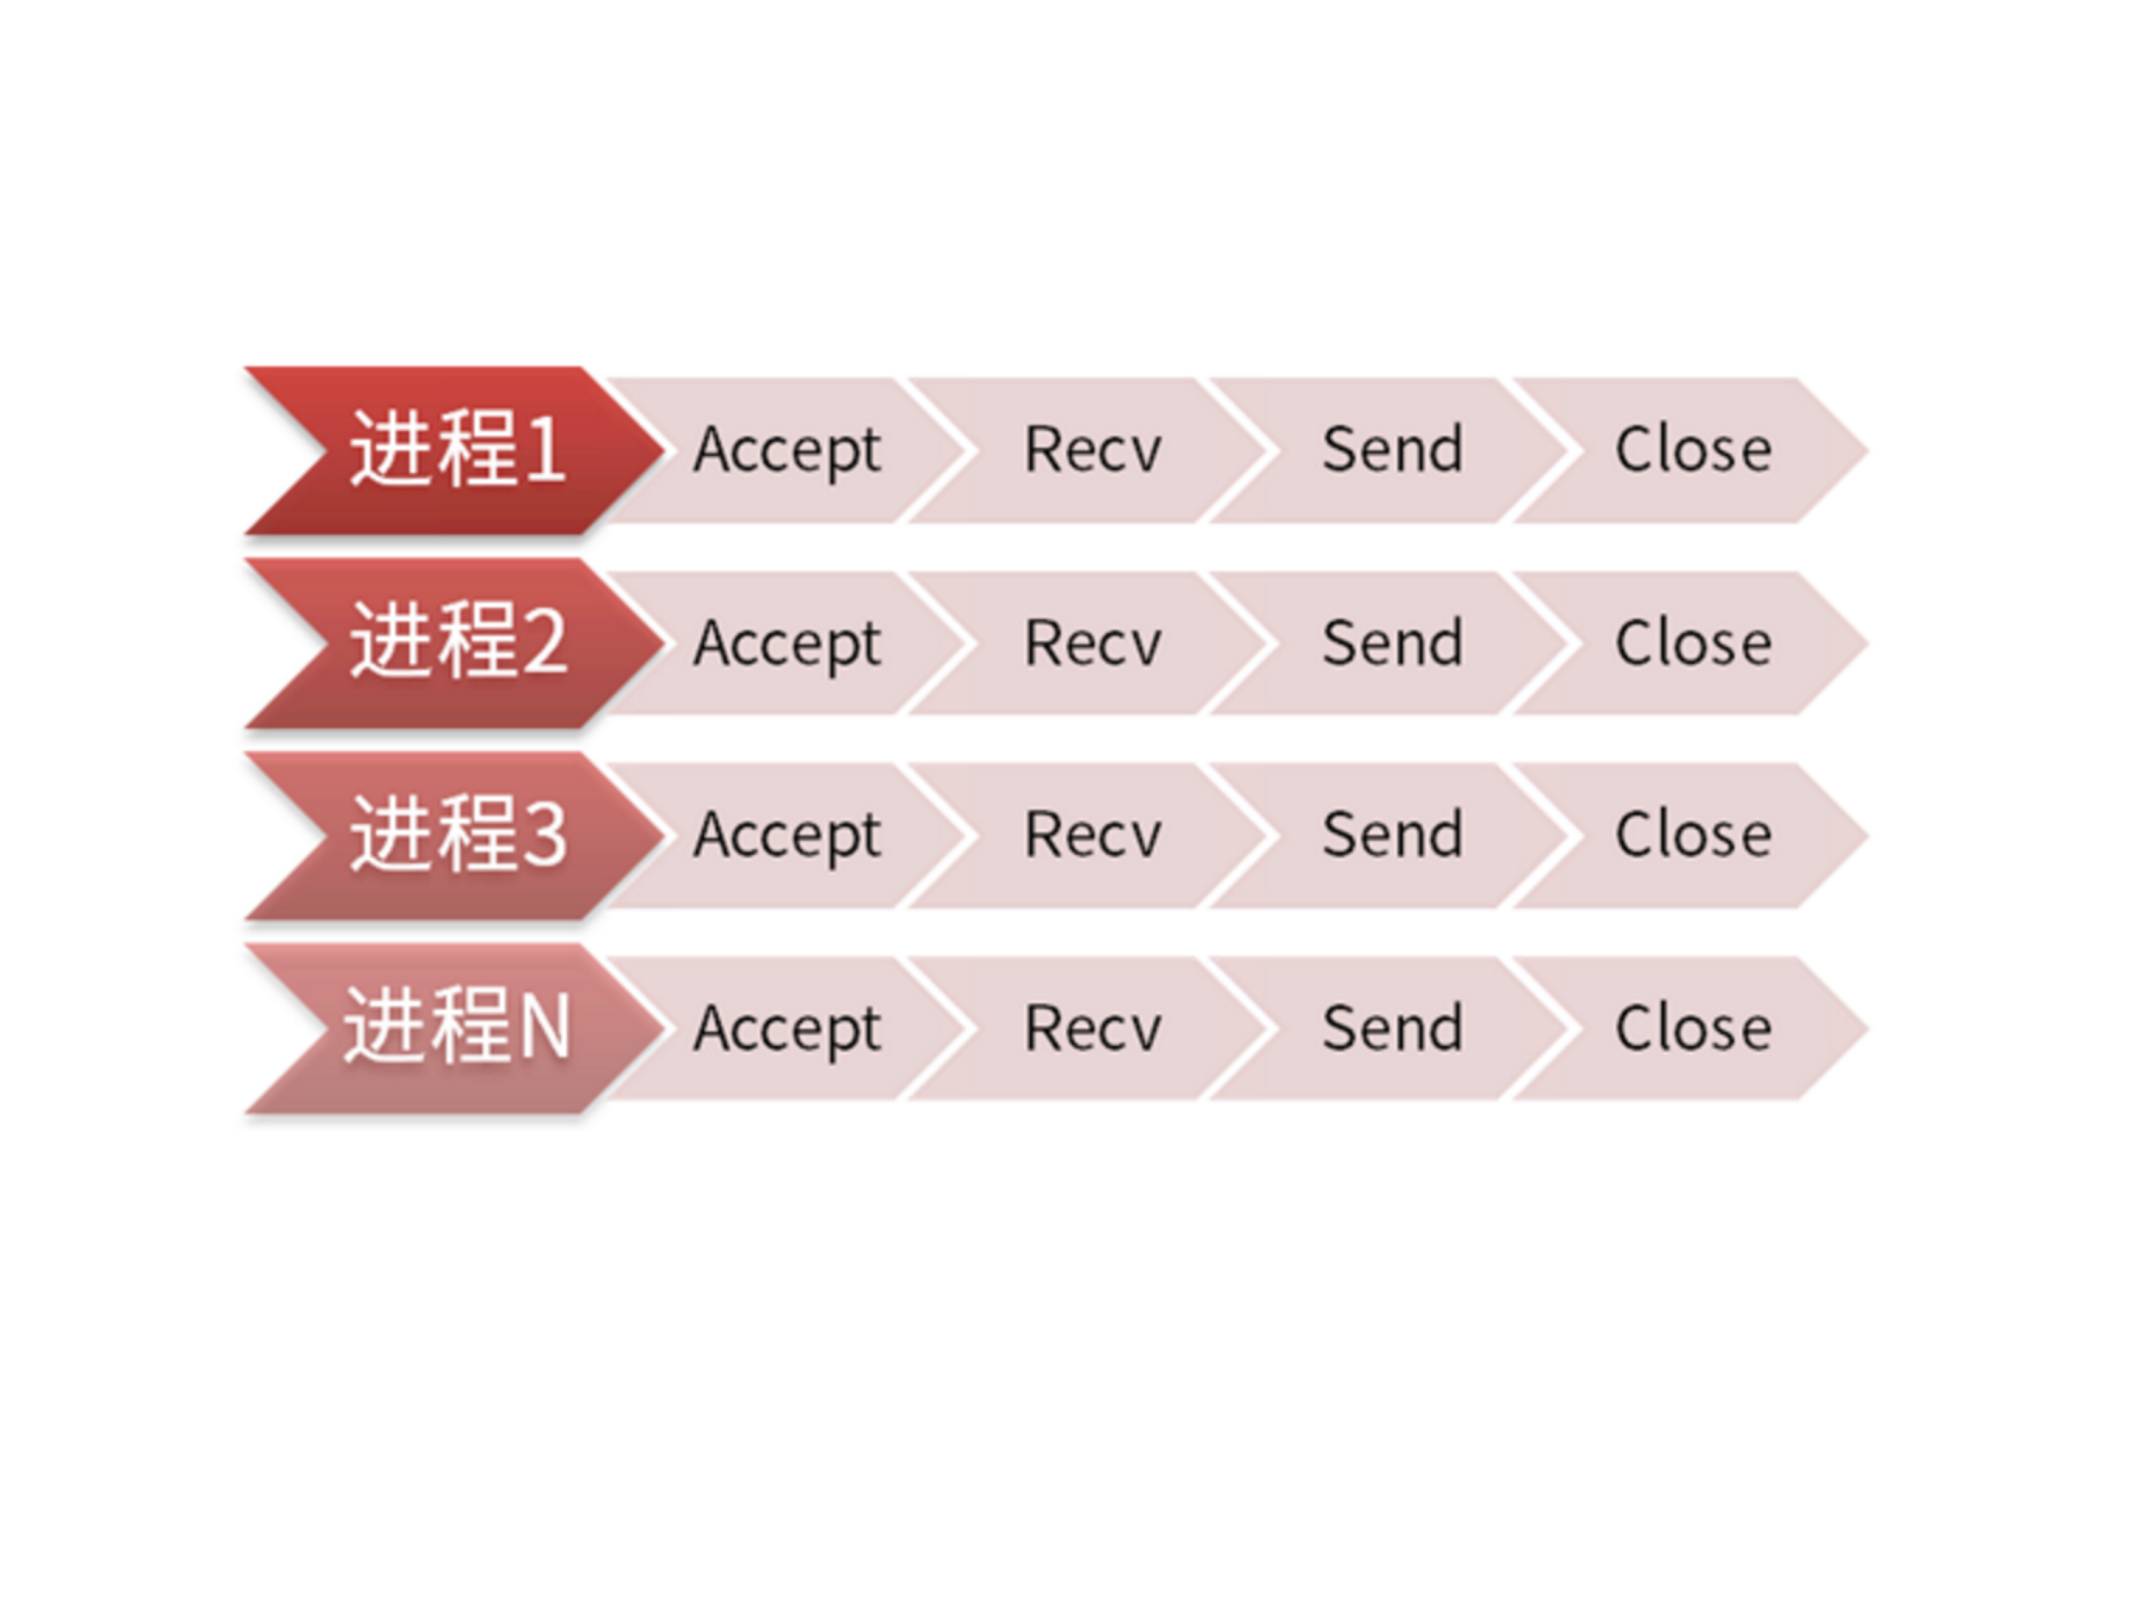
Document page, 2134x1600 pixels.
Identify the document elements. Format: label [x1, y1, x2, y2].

picture [191, 330, 1942, 1147]
